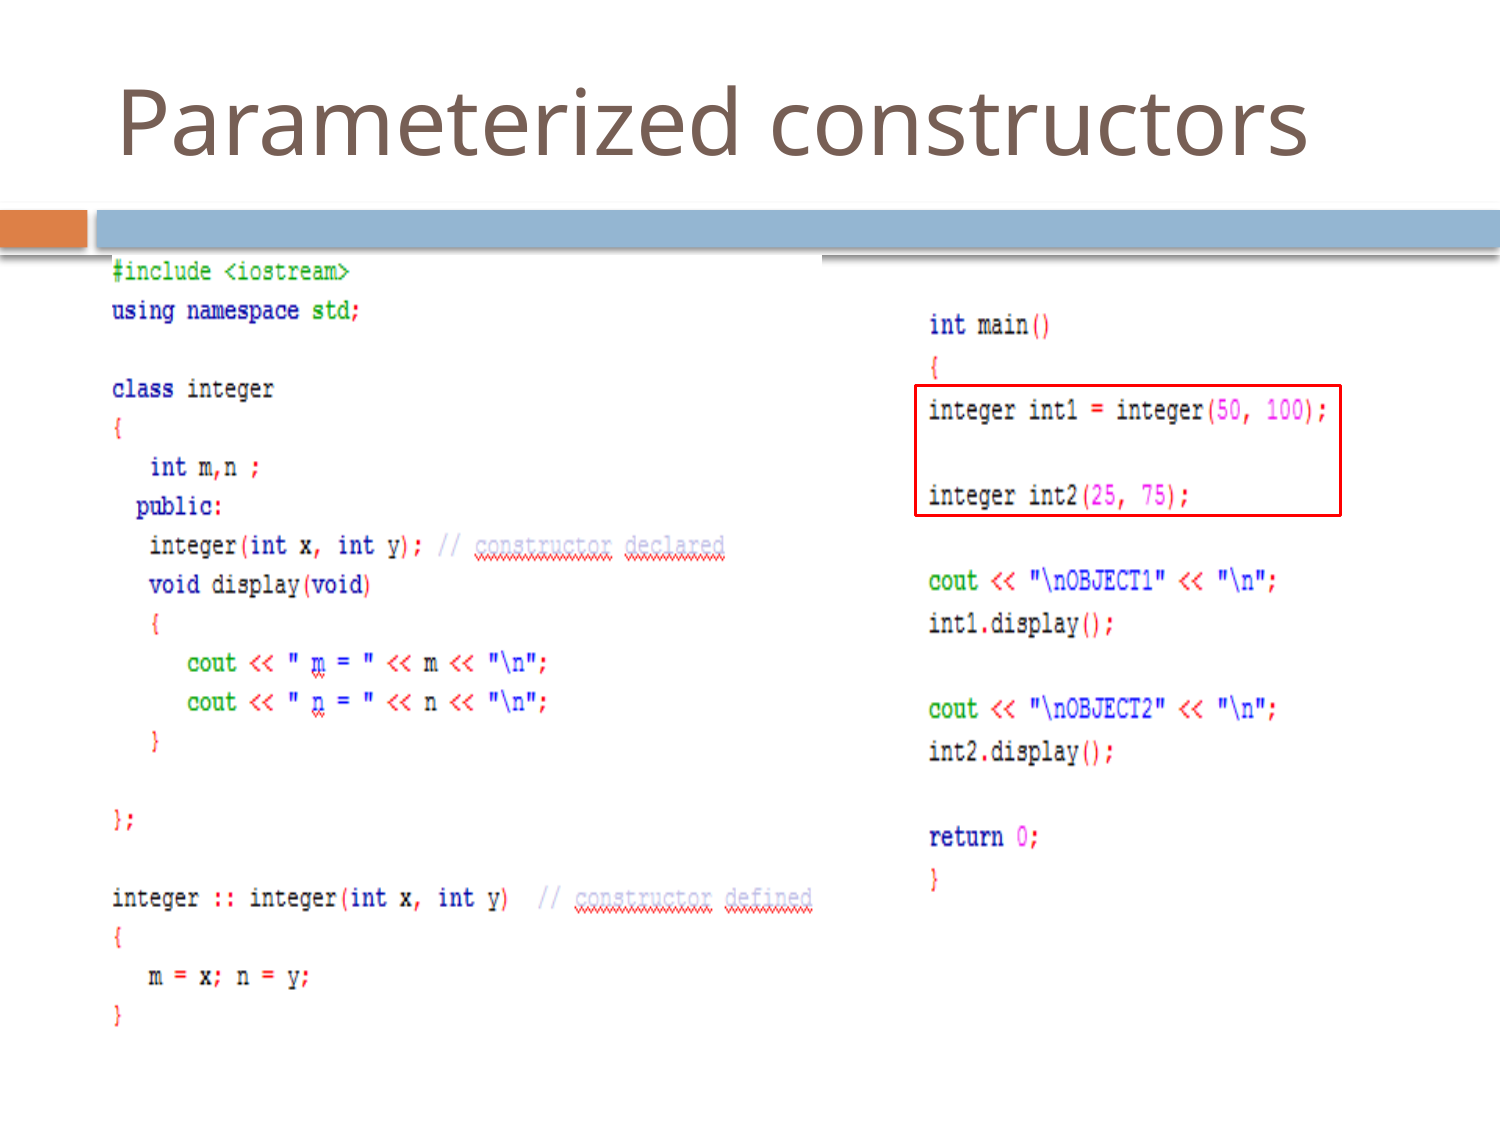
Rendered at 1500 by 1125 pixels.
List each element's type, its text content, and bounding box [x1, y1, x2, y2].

picture [111, 254, 822, 1059]
title Parameterized constructors [100, 37, 1438, 200]
picture [926, 302, 1337, 918]
text_box [914, 384, 921, 517]
